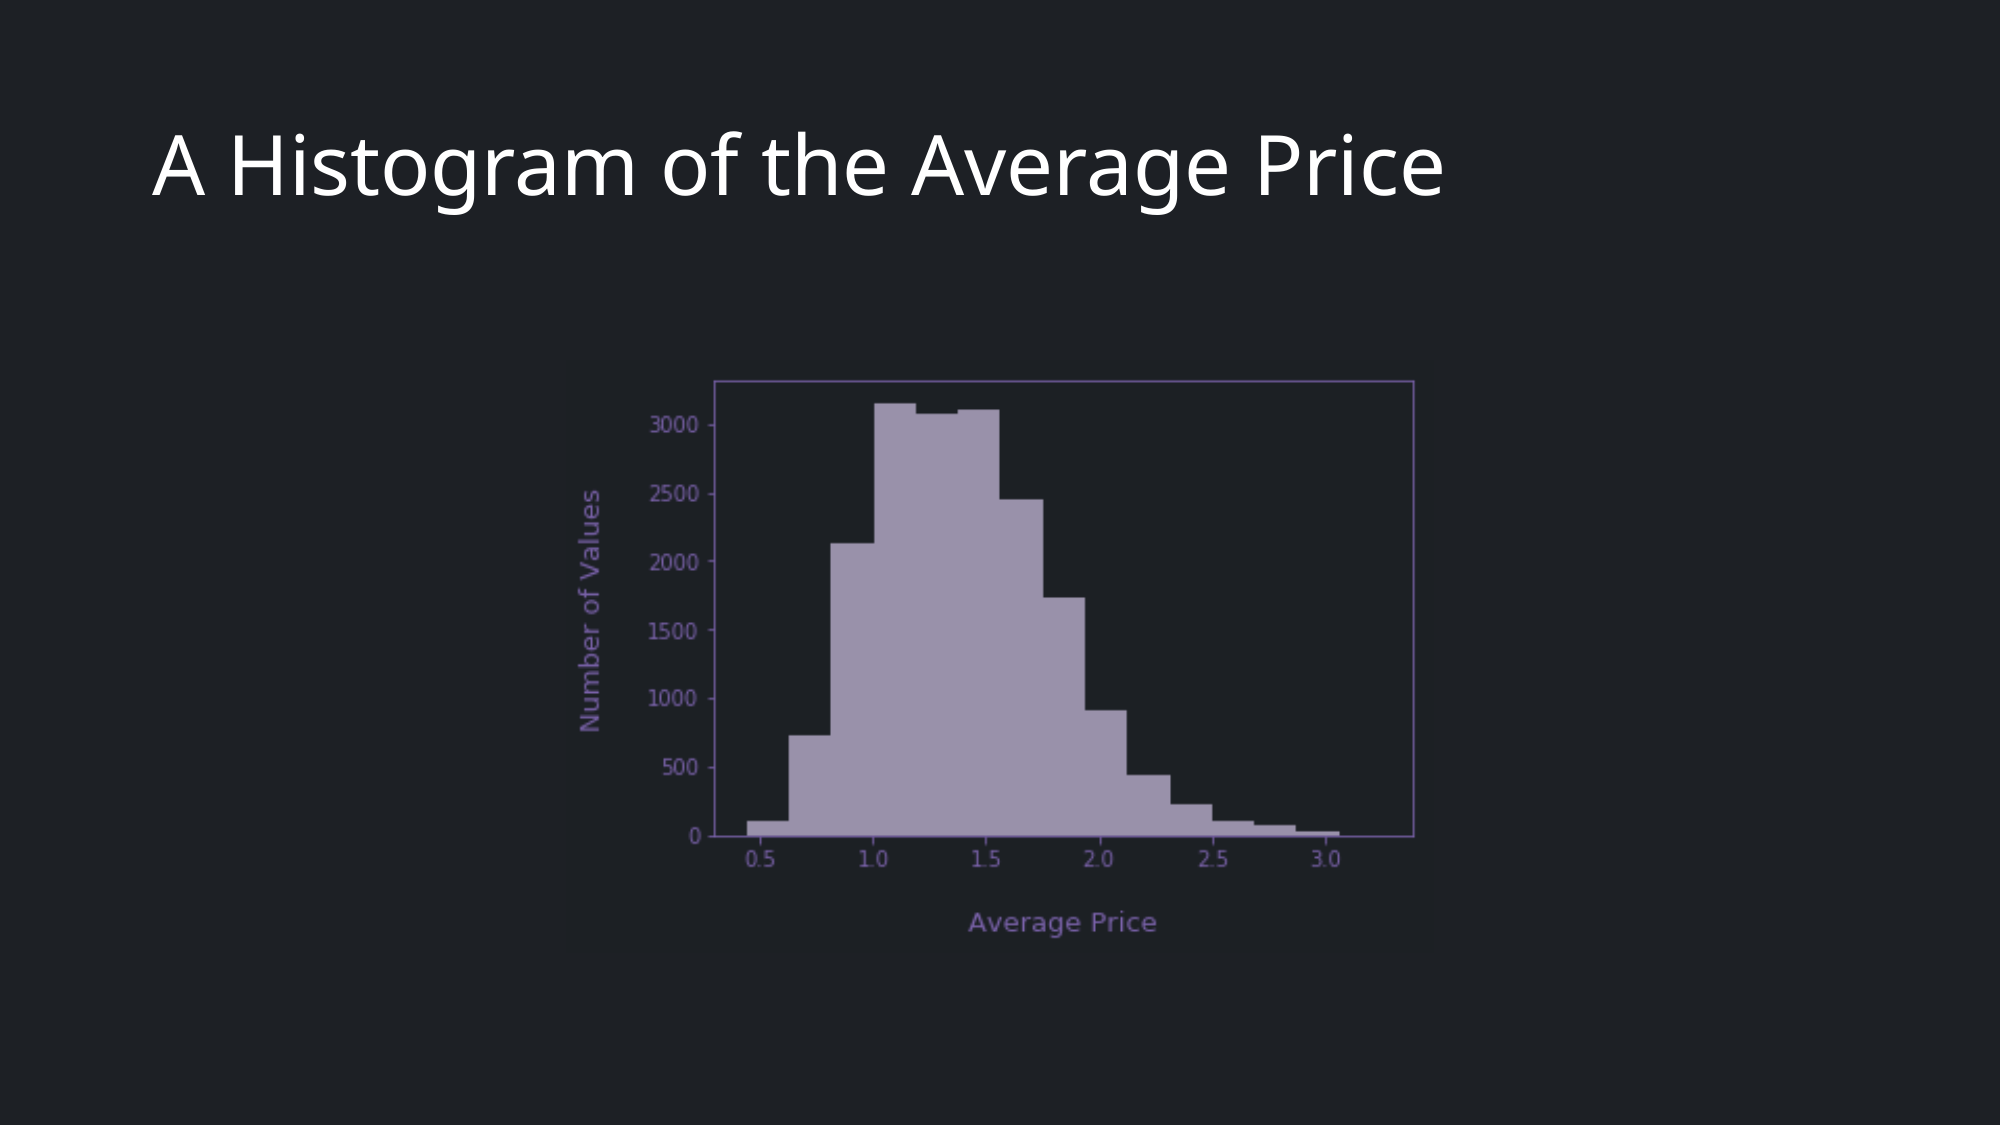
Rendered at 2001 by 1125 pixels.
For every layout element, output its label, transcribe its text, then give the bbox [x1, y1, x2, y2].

title A Histogram of the Average Price [137, 59, 1863, 278]
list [566, 360, 1434, 953]
